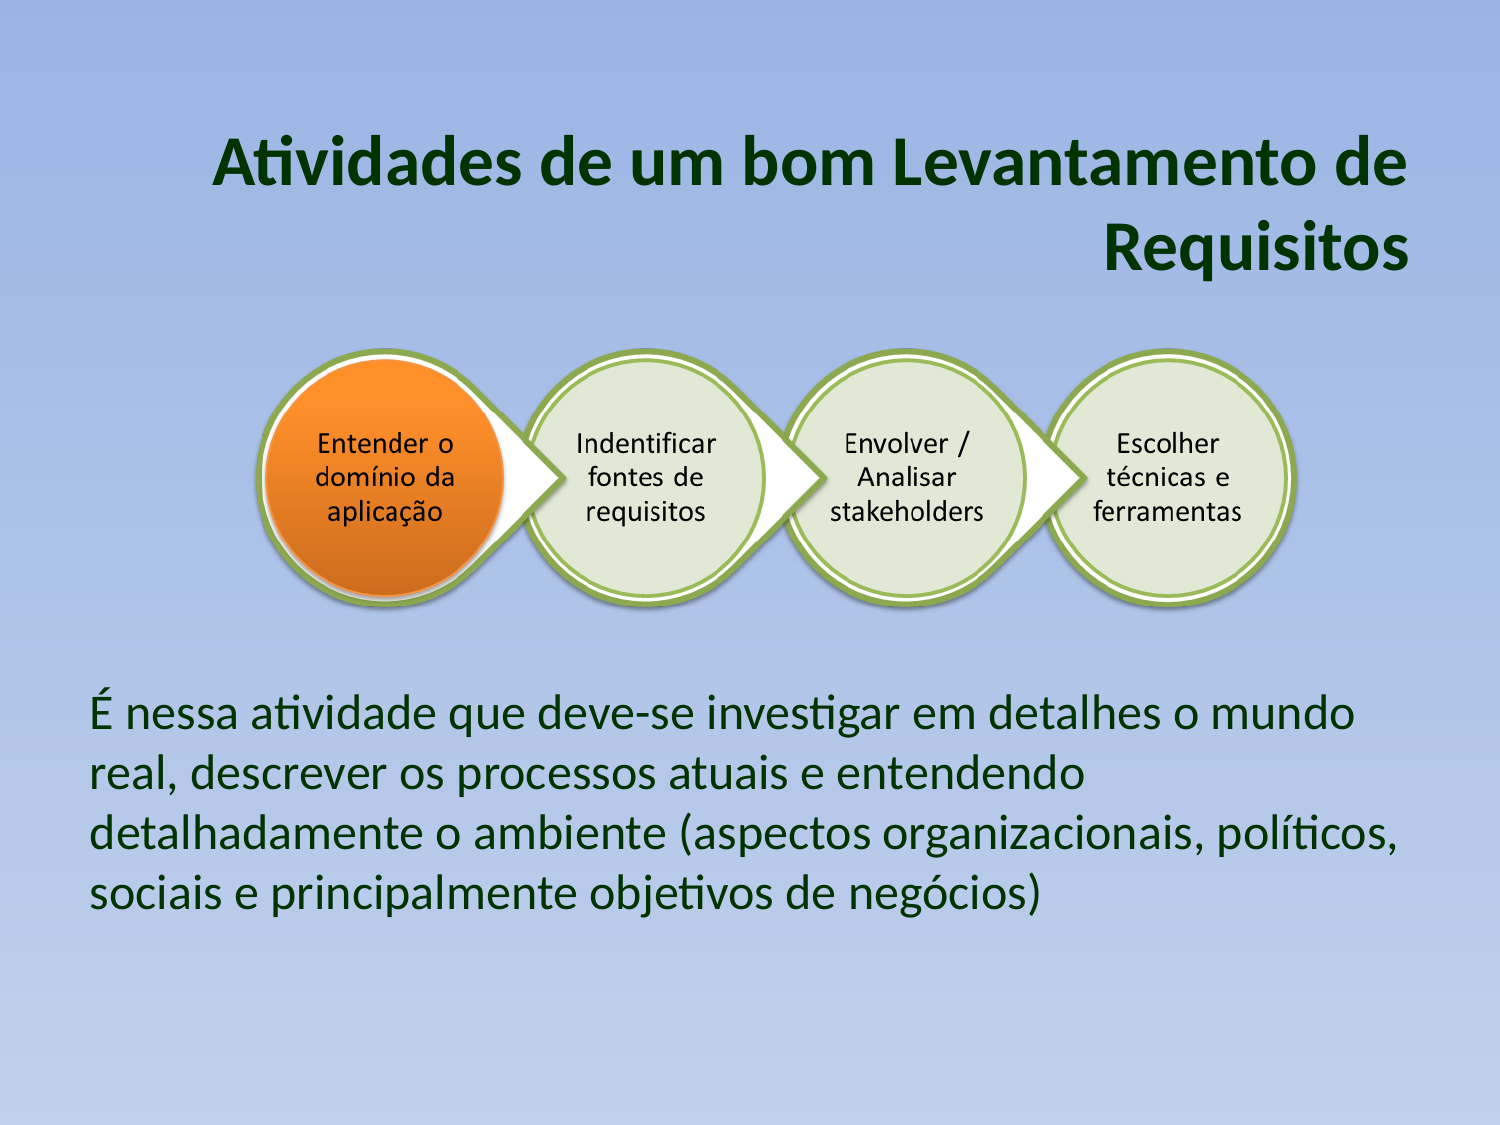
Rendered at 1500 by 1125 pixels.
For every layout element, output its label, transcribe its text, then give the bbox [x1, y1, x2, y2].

title Atividades de um bom Levantamento de Requisitos [75, 105, 1425, 293]
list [197, 154, 1303, 800]
text_box É nessa atividade que deve-se investigar em detalhes o mundo real, descrever os processos atuais e entendendo detalhadamente o ambiente (aspectos organizacionais, políticos, sociais e principalmente objetivos de negócios) [74, 672, 1425, 928]
